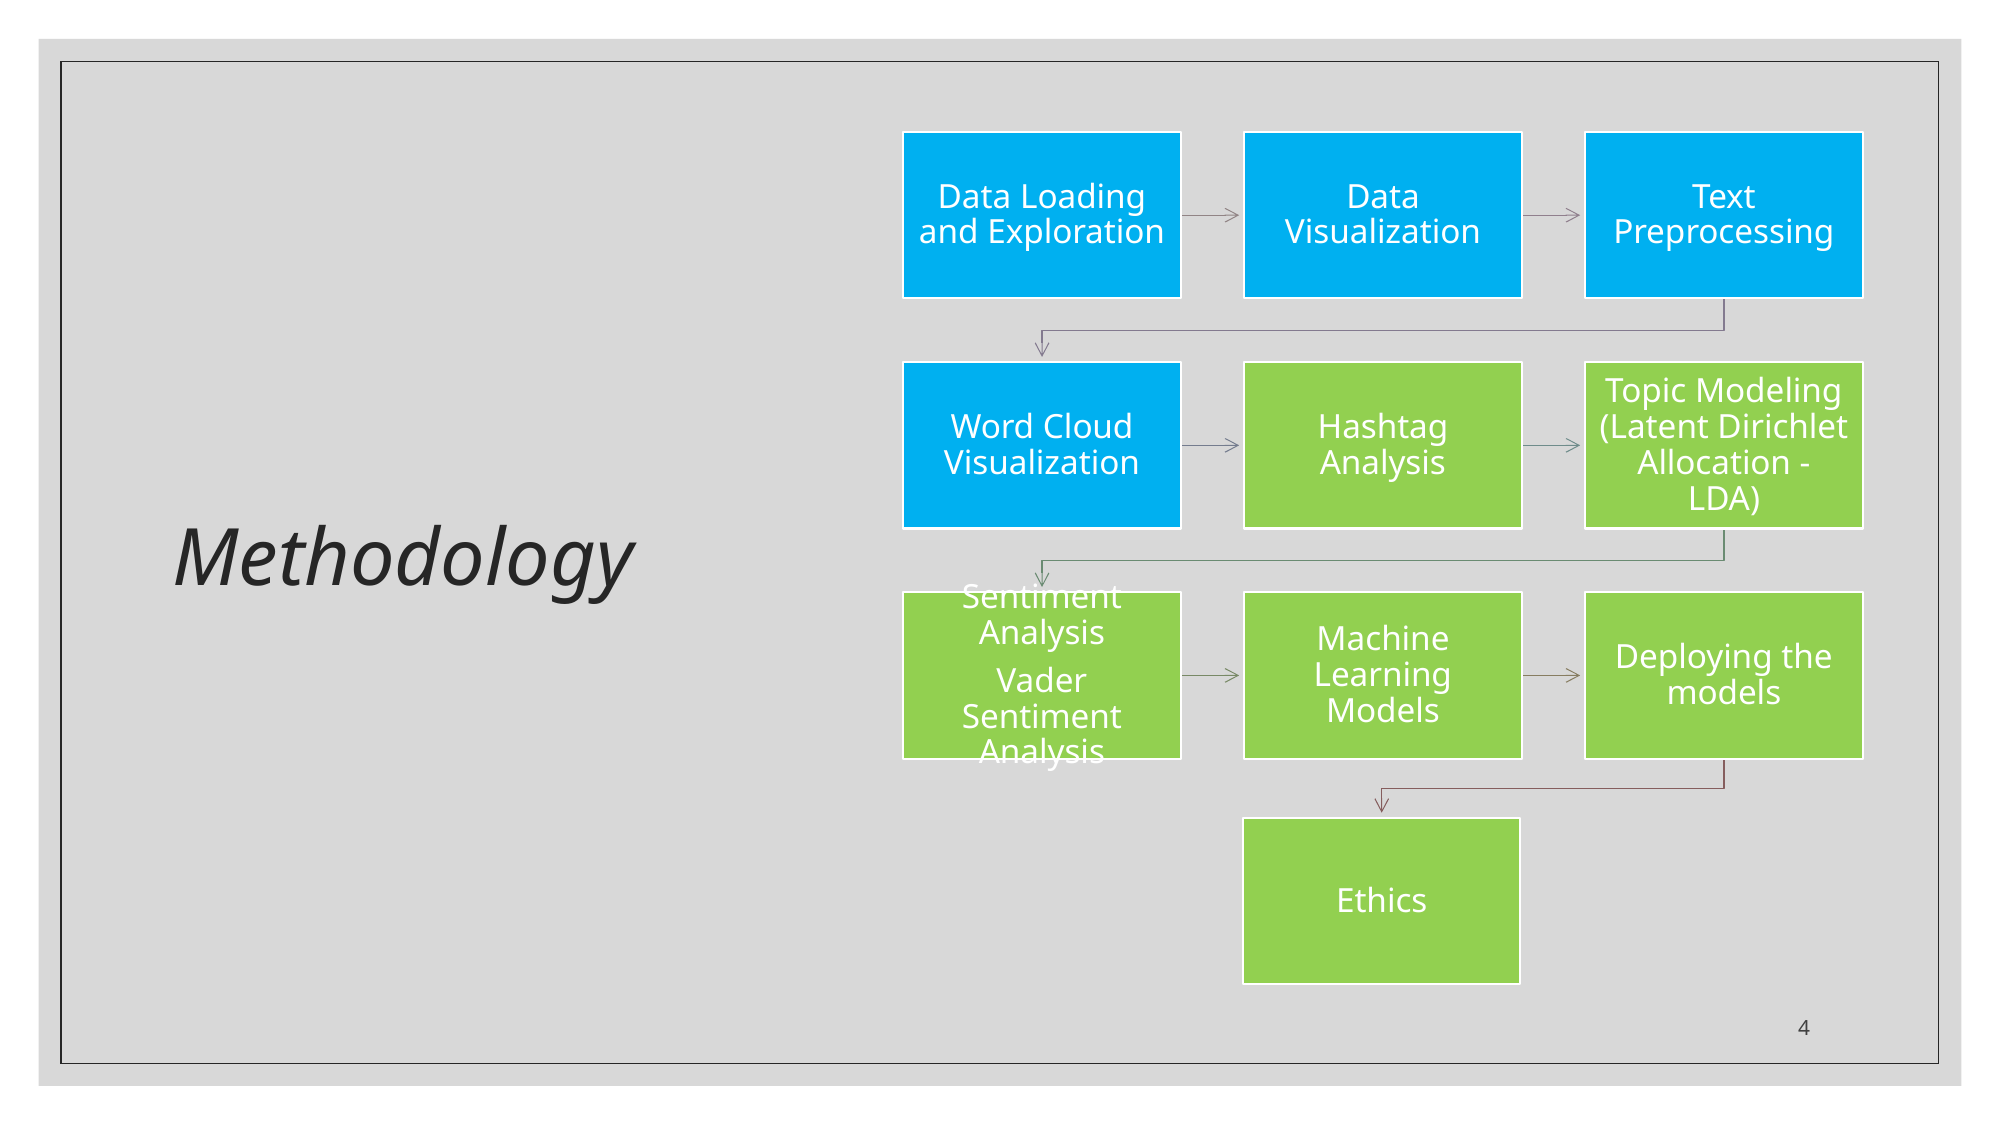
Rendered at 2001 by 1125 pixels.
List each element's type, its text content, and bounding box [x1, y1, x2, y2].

text_box [61, 61, 1939, 1064]
slide_number 4 [1687, 997, 1825, 1050]
text_box [0, 0, 2000, 1125]
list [898, 131, 1868, 990]
title Methodology [94, 91, 712, 1029]
text_box [38, 38, 1962, 1086]
